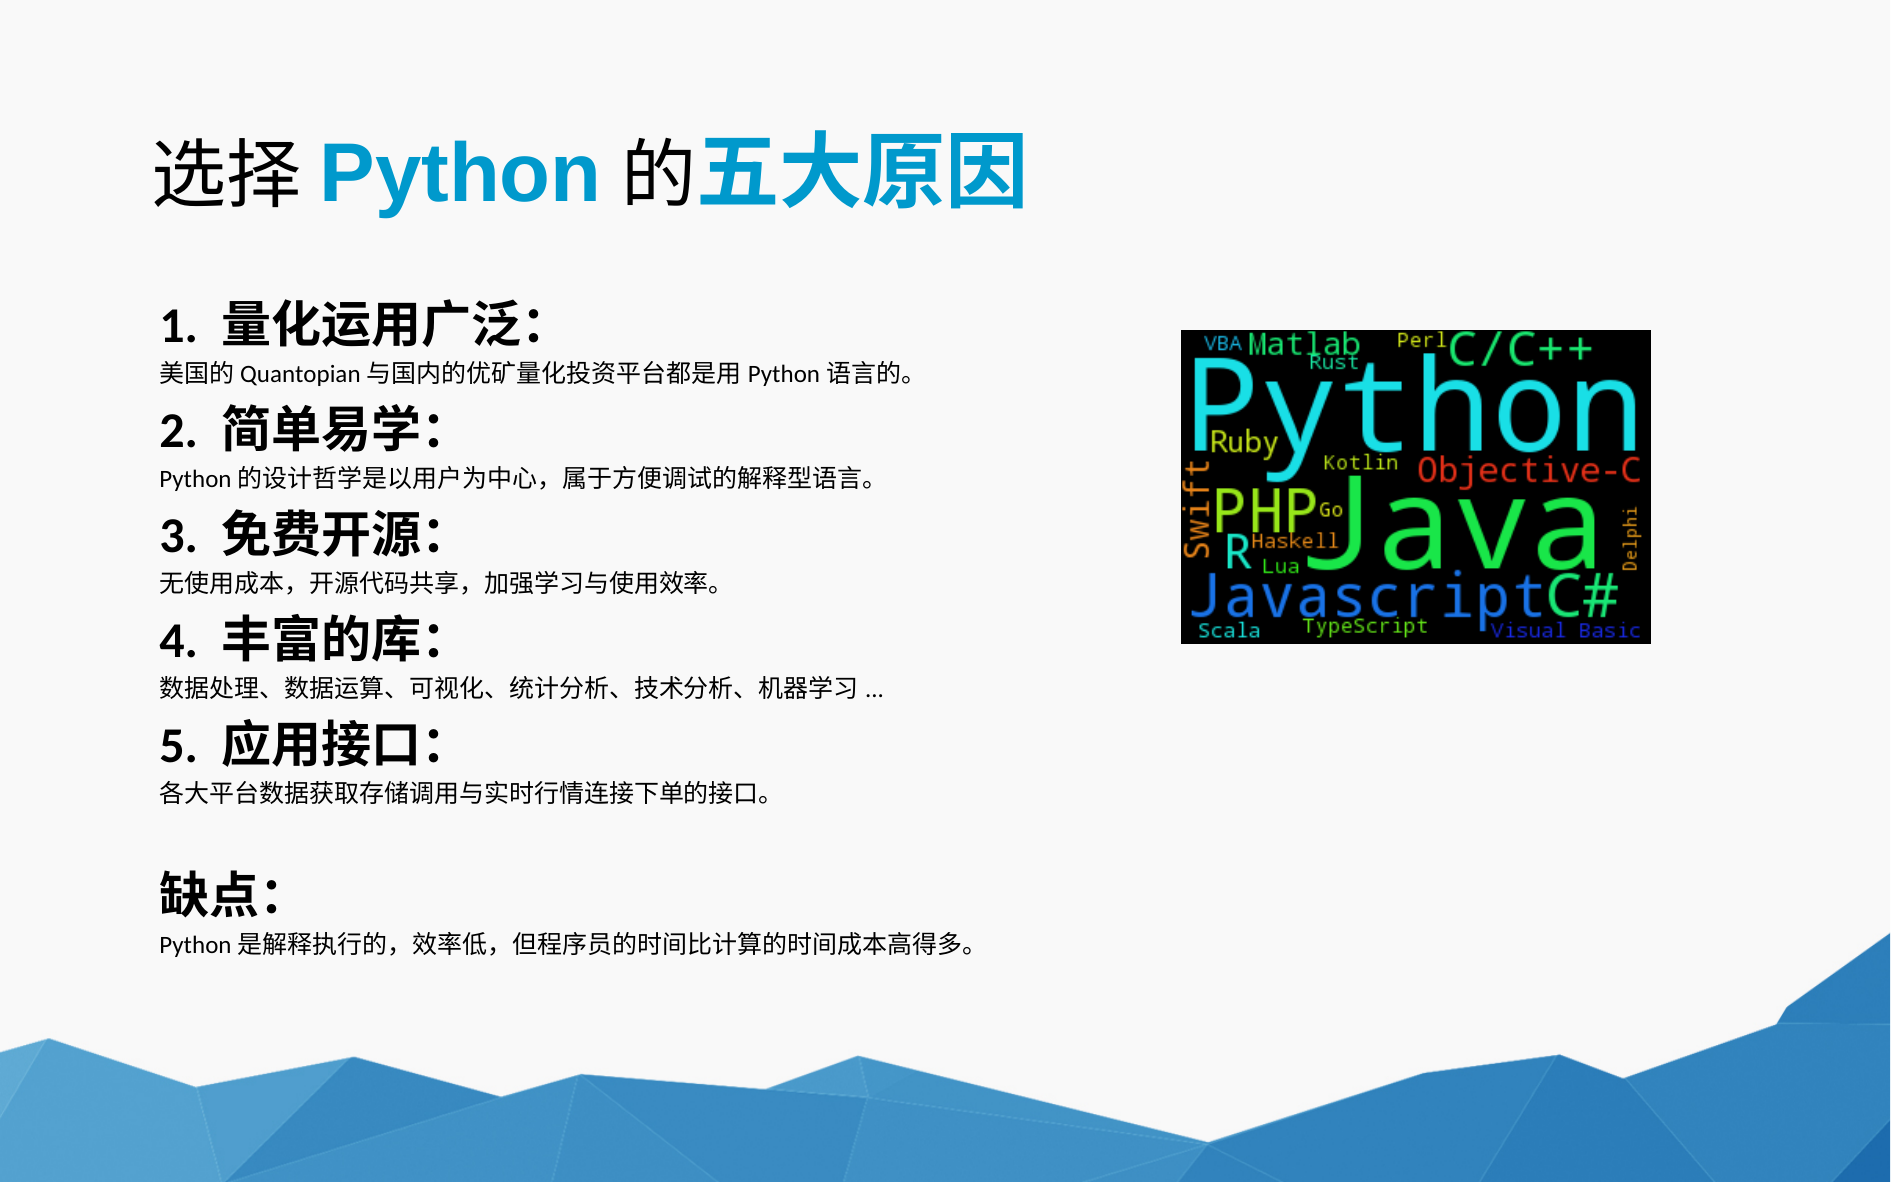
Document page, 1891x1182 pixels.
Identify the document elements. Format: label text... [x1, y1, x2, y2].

text_box 1. 量化运用广泛： 美国的Quantopian与国内的优矿量化投资平台都是用Python语言的。 2. 简单易学： Python的设计哲学是以用户为中心，属于方便调试的解释型语言。 3. 免费开源： 无使用成本，开源代码共享，加强学习与使用效率。 4. 丰富的库： 数据处理、数据运算、可视化、统计分析、技术分析、机器学习... 5. 应用接口： 各大平台数据获取存储调用与实时行情连接下单的接口。 缺点： Python是解释执行的，效率低，但程序员的时间比计算的时间成本高得多。 [141, 283, 1867, 1014]
picture [0, 0, 1891, 1182]
text_box 选择Python的五大原因 [94, 58, 1087, 277]
